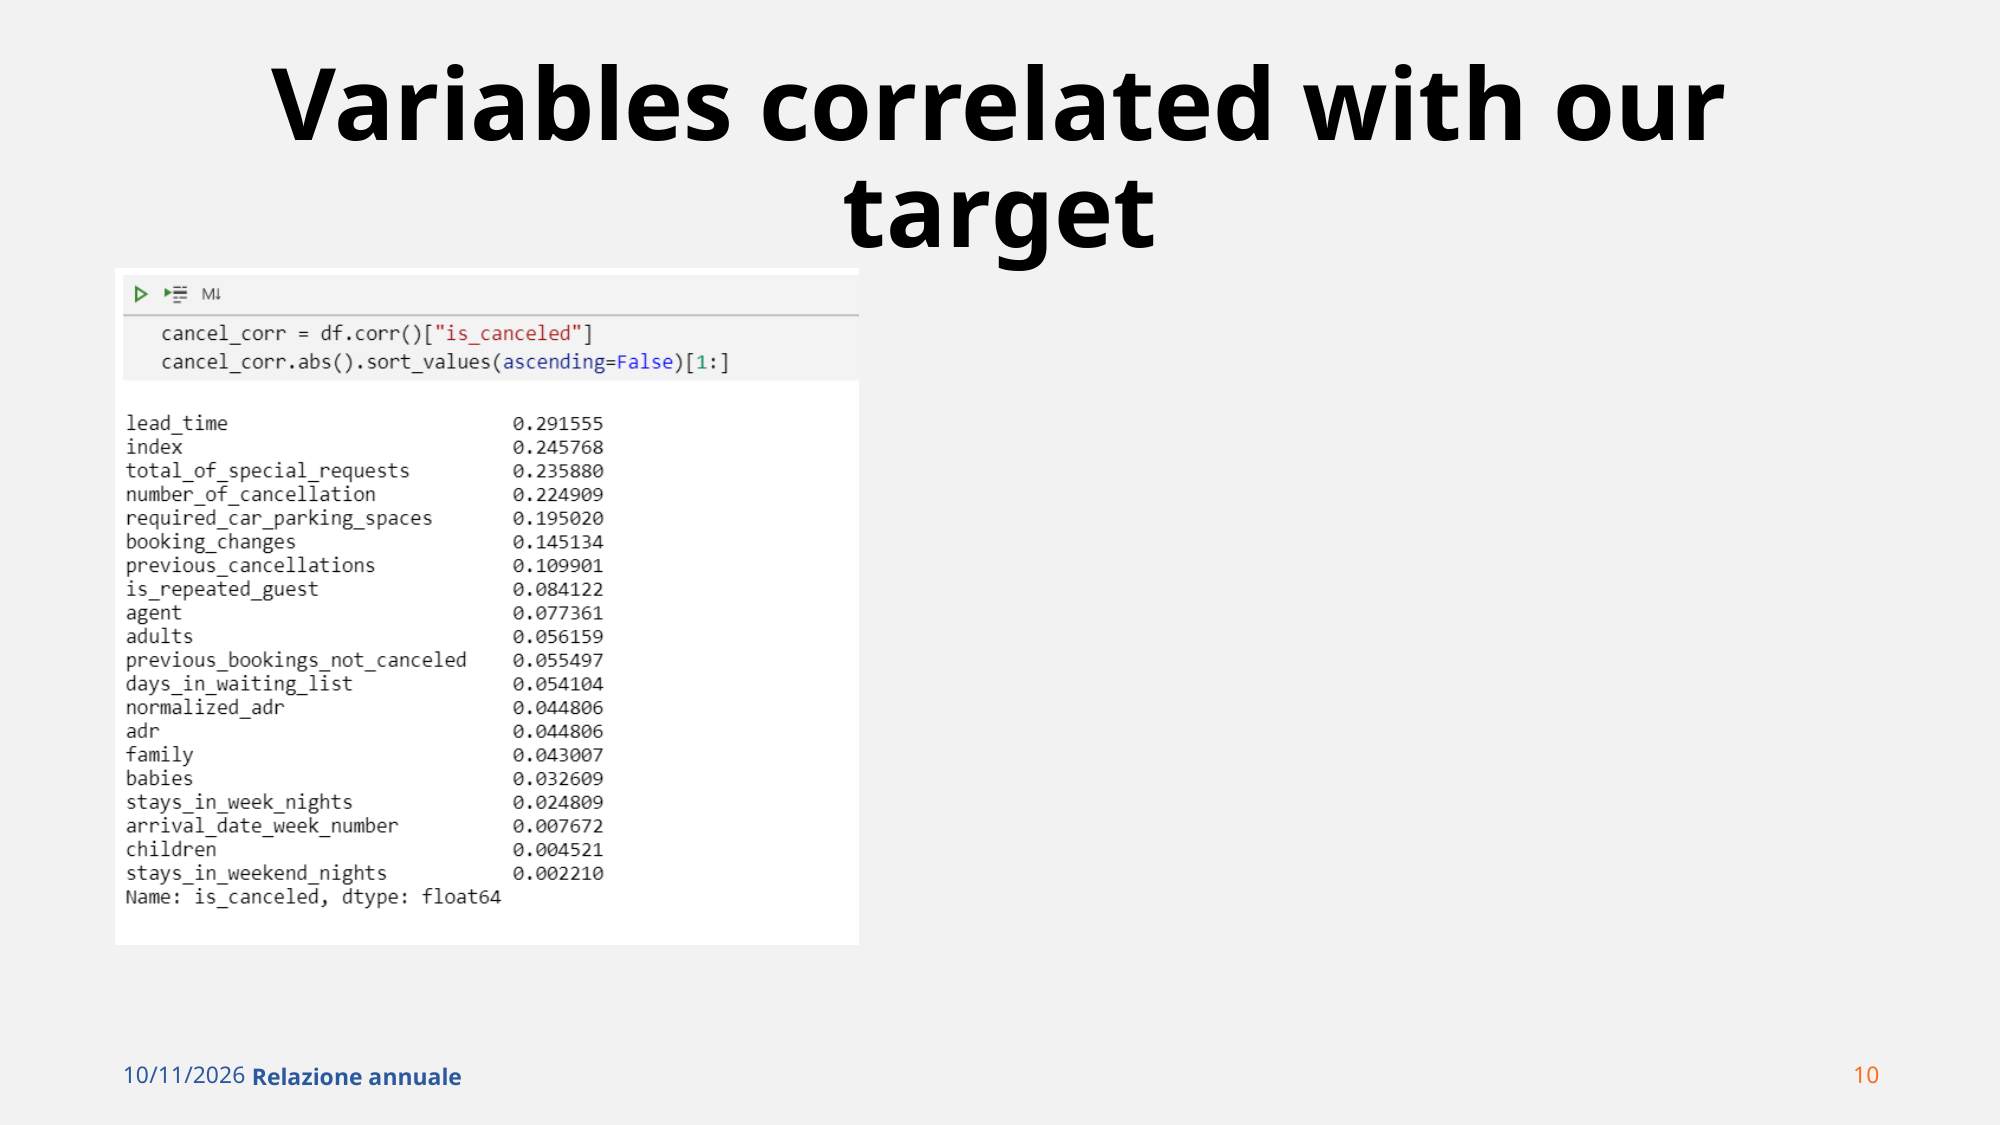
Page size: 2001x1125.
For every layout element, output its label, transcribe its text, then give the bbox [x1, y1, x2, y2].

title Variables correlated with our target [137, 104, 1863, 219]
picture [115, 268, 859, 945]
